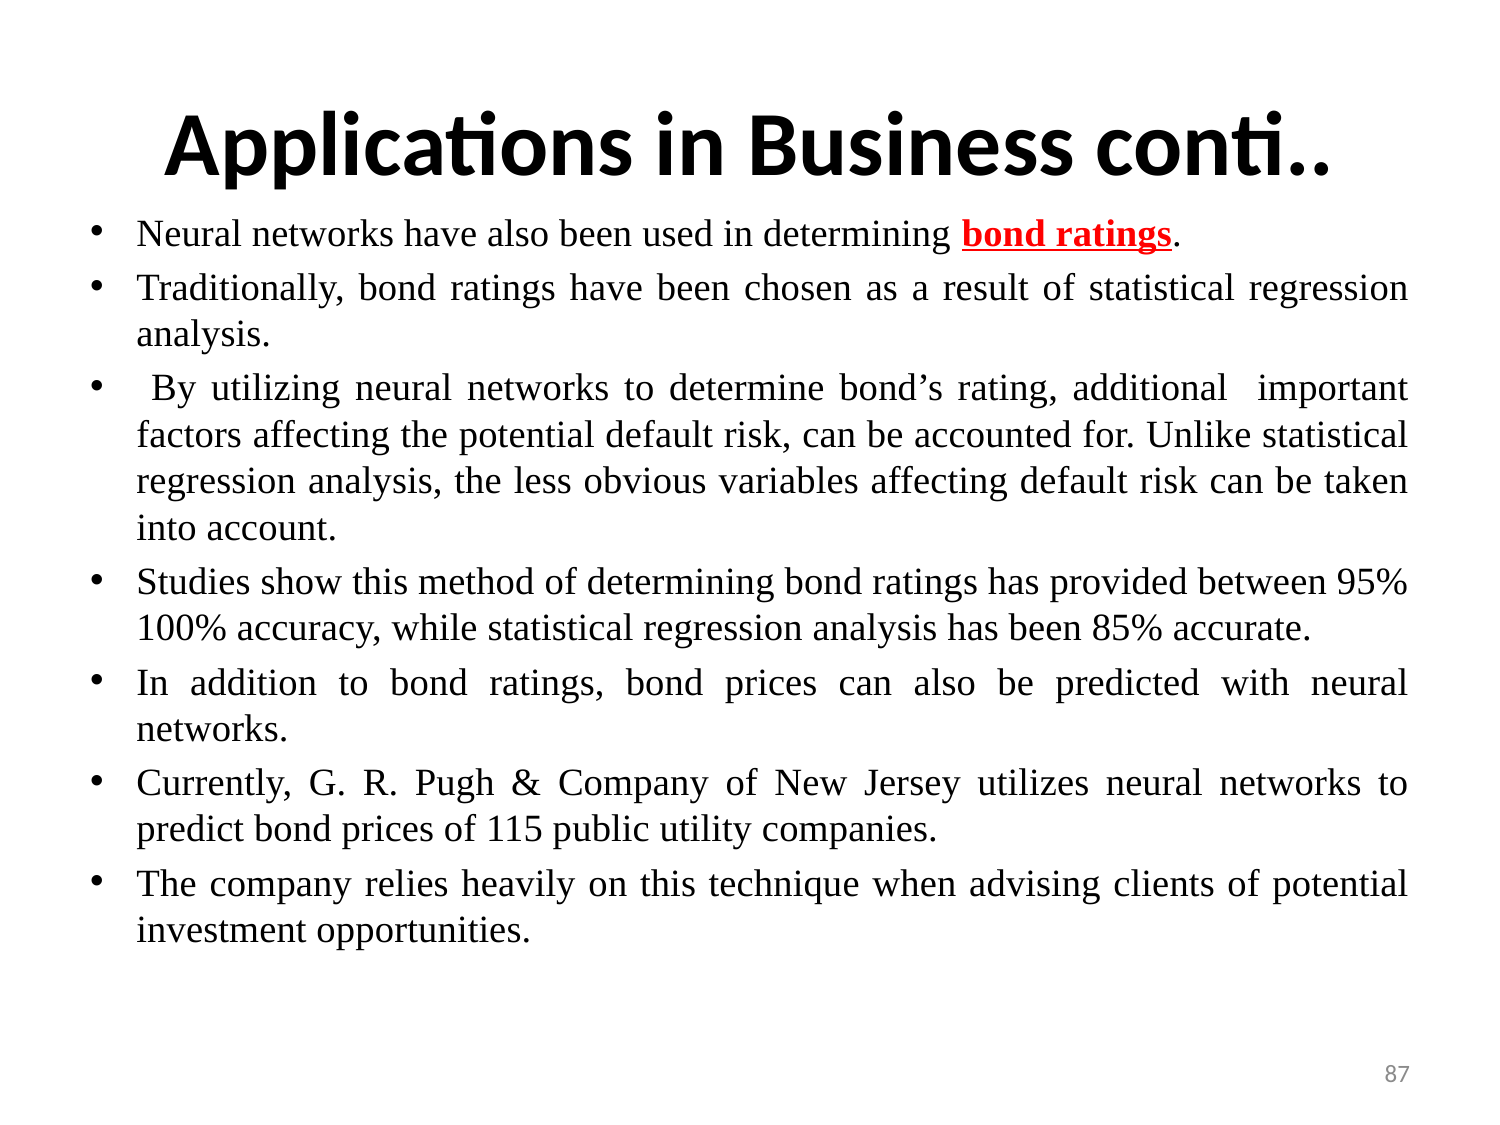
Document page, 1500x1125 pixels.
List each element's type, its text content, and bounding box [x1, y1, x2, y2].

slide_number 87 [1074, 1042, 1425, 1103]
list Neural networks have also been used in determining bond ratings. Traditionally, bond ratings have been chosen as a result of statistical regression analysis. By utilizing neural networks to determine bond’s rating, additional important factors affecting the potential default risk, can be accounted for. Unlike statistical regression analysis, the less obvious variables affecting default risk can be taken into account. Studies show this method of determining bond ratings has provided between 95% 100% accuracy, while statistical regression analysis has been 85% accurate. In addition to bond ratings, bond prices can also be predicted with neural networks. Currently, G. R. Pugh & Company of New Jersey utilizes neural networks to predict bond prices of 115 public utility companies. The company relies heavily on this technique when advising clients of potential investment opportunities. [75, 200, 1425, 1005]
title Applications in Business conti.. [75, 45, 1425, 200]
